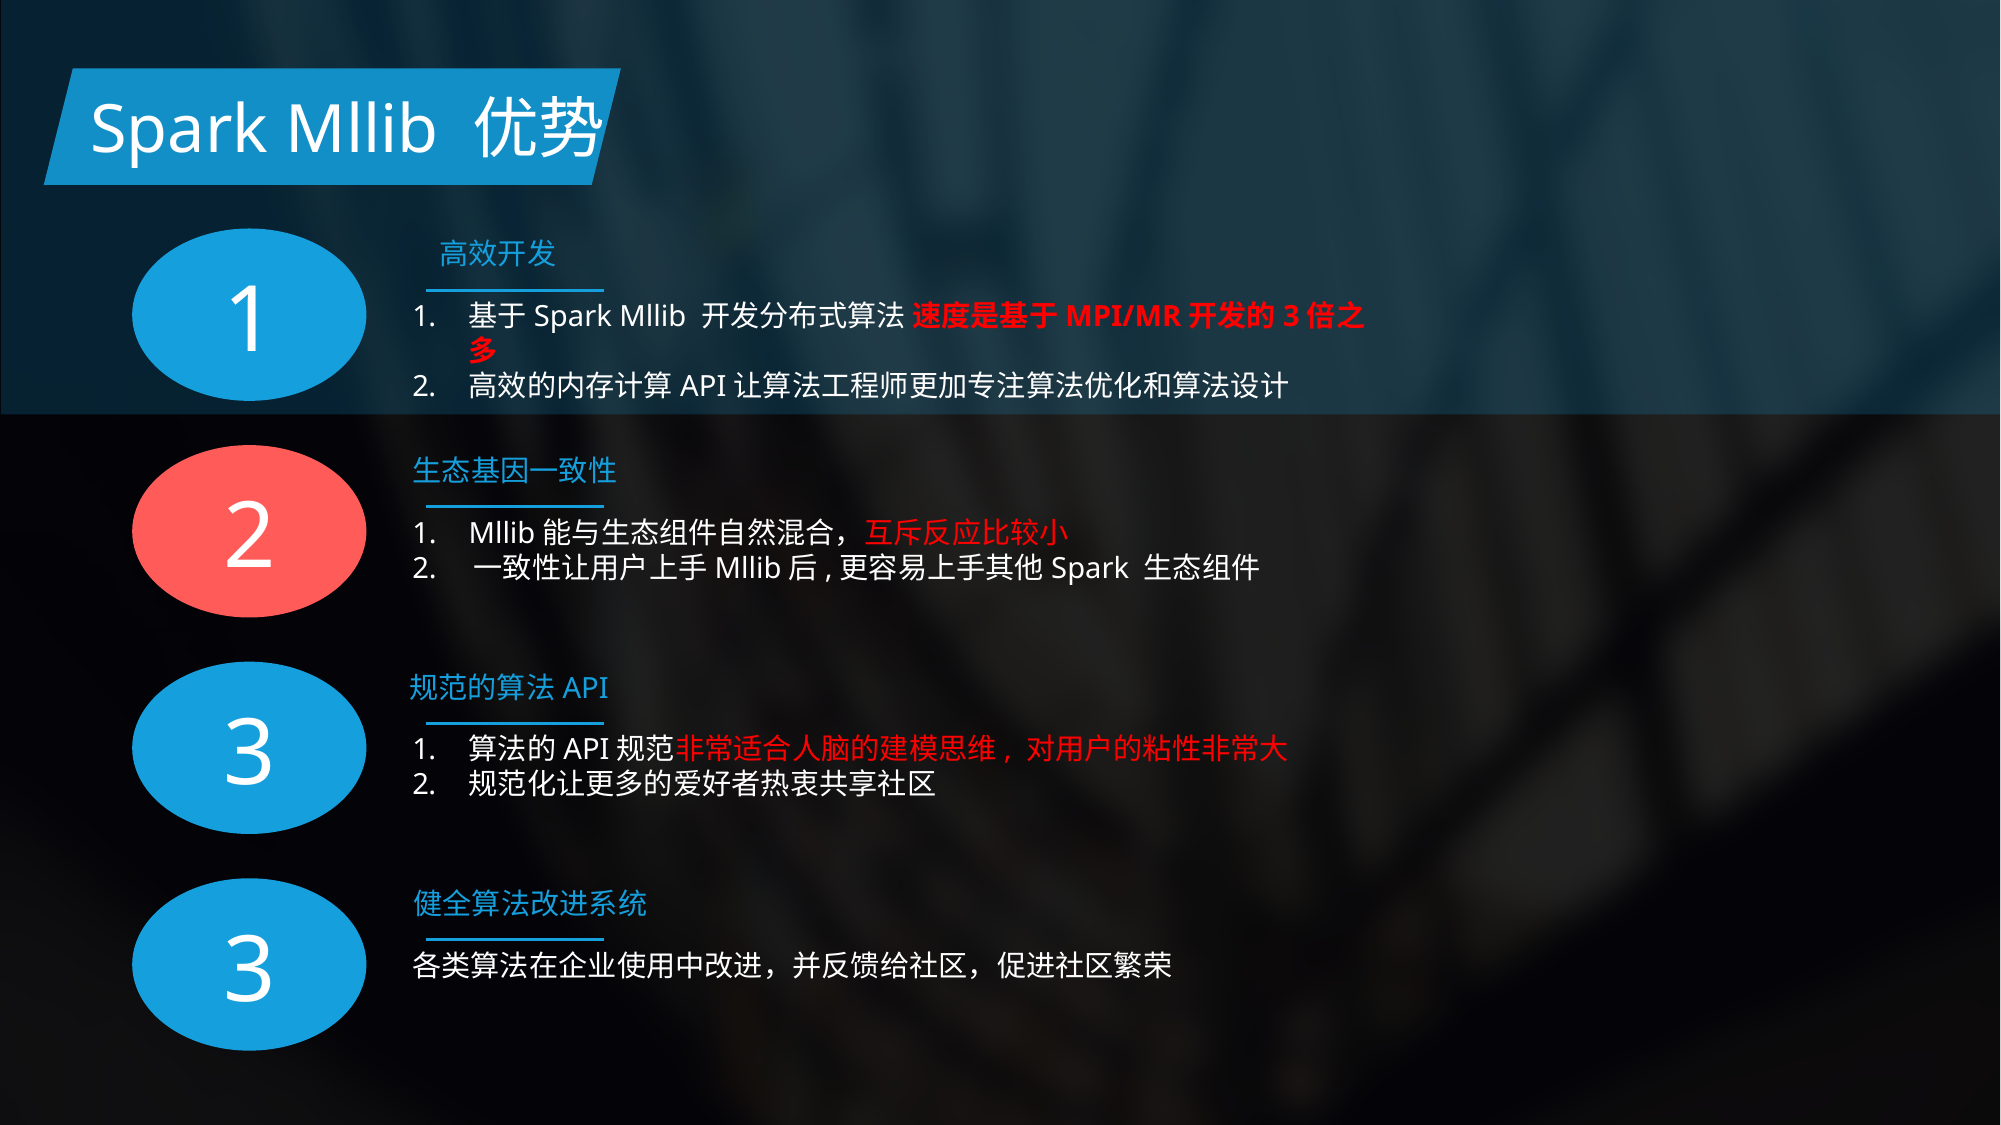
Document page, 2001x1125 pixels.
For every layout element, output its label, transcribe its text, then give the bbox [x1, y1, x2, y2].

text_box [132, 228, 1401, 1051]
text_box Spark Mllib 优势 [58, 78, 621, 174]
text_box [0, 0, 2000, 415]
text_box [42, 123, 596, 186]
text_box [69, 67, 623, 78]
